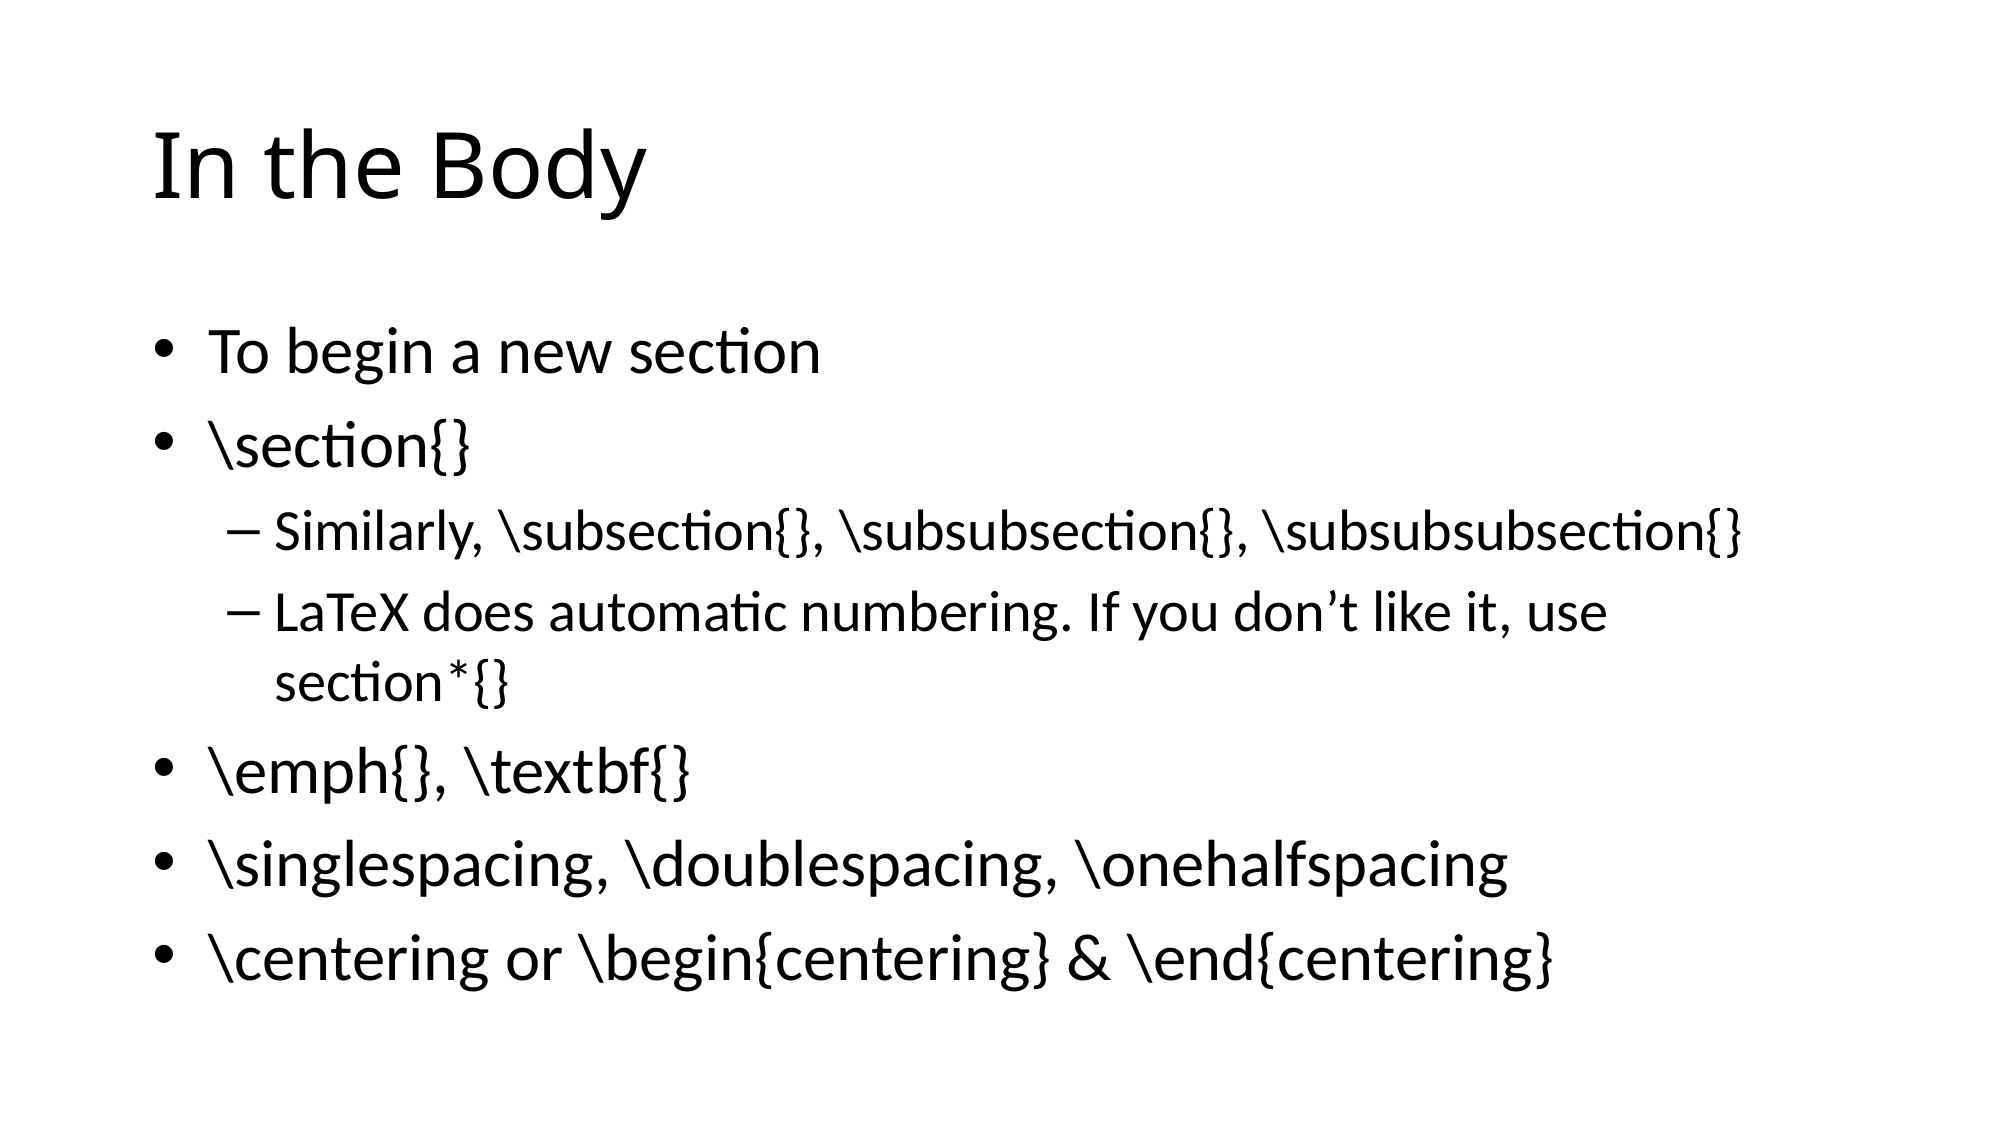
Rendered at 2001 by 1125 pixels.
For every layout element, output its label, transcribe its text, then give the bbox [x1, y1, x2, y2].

list To begin a new section \section{} Similarly, \subsection{}, \subsubsection{}, \subsubsubsection{} LaTeX does automatic numbering. If you don’t like it, use section*{} \emph{}, \textbf{} \singlespacing, \doublespacing, \onehalfspacing \centering or \begin{centering} & \end{centering} [137, 299, 1863, 1014]
title In the Body [137, 59, 1863, 278]
